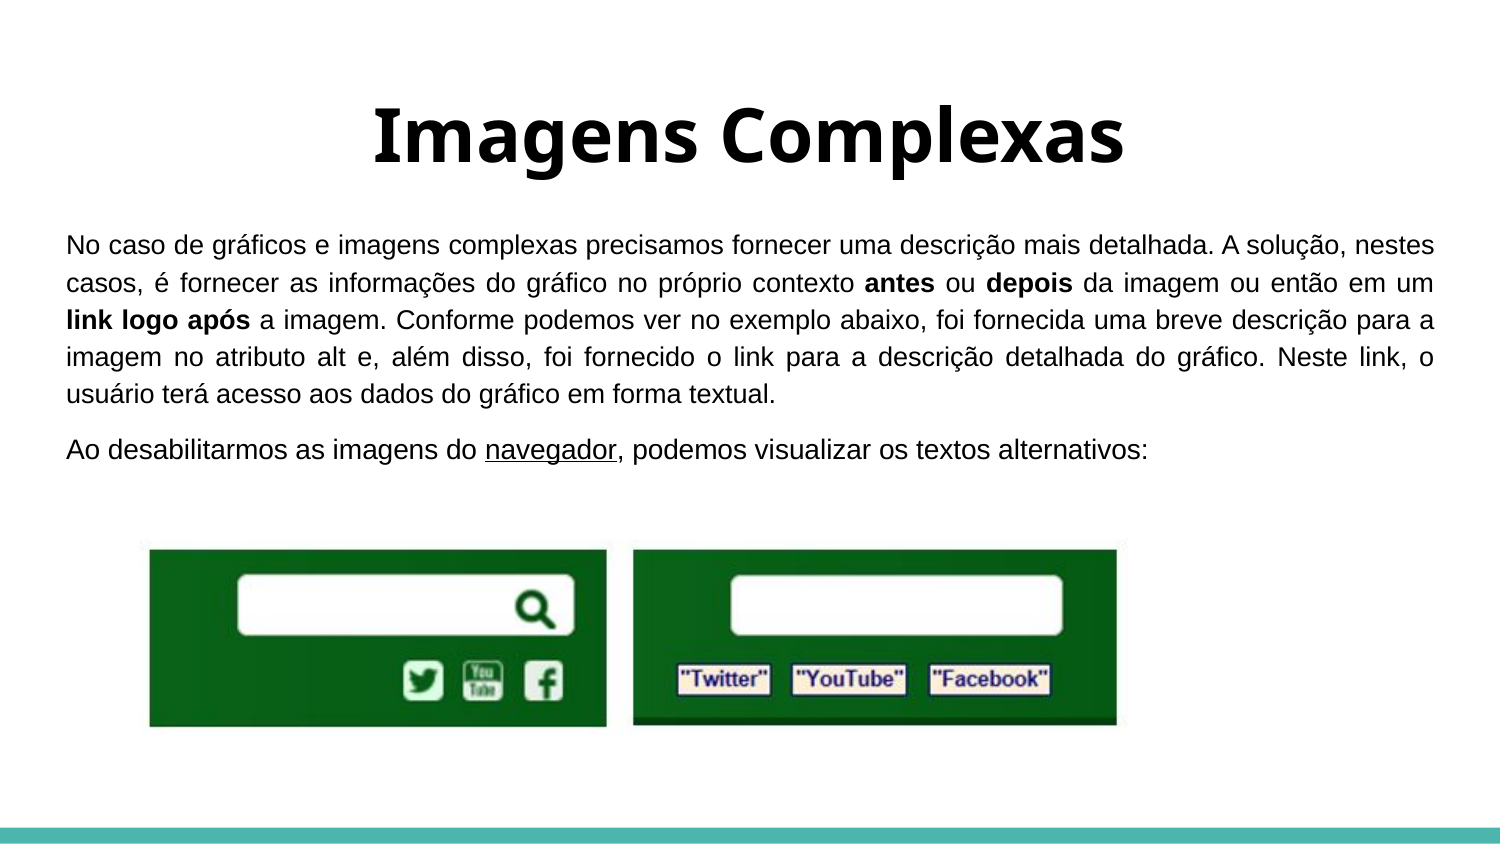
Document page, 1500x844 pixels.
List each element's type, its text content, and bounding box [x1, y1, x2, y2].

picture [139, 539, 1128, 736]
title Imagens Complexas [51, 72, 1449, 189]
list No caso de gráficos e imagens complexas precisamos fornecer uma descrição mais detalhada. A solução, nestes casos, é fornecer as informações do gráfico no próprio contexto antes ou depois da imagem ou então em um link logo após a imagem. Conforme podemos ver no exemplo abaixo, foi fornecida uma breve descrição para a imagem no atributo alt e, além disso, foi fornecido o link para a descrição detalhada do gráfico. Neste link, o usuário terá acesso aos dados do gráfico em forma textual. Ao desabilitarmos as imagens do navegador, podemos visualizar os textos alternativos: [51, 207, 1449, 750]
